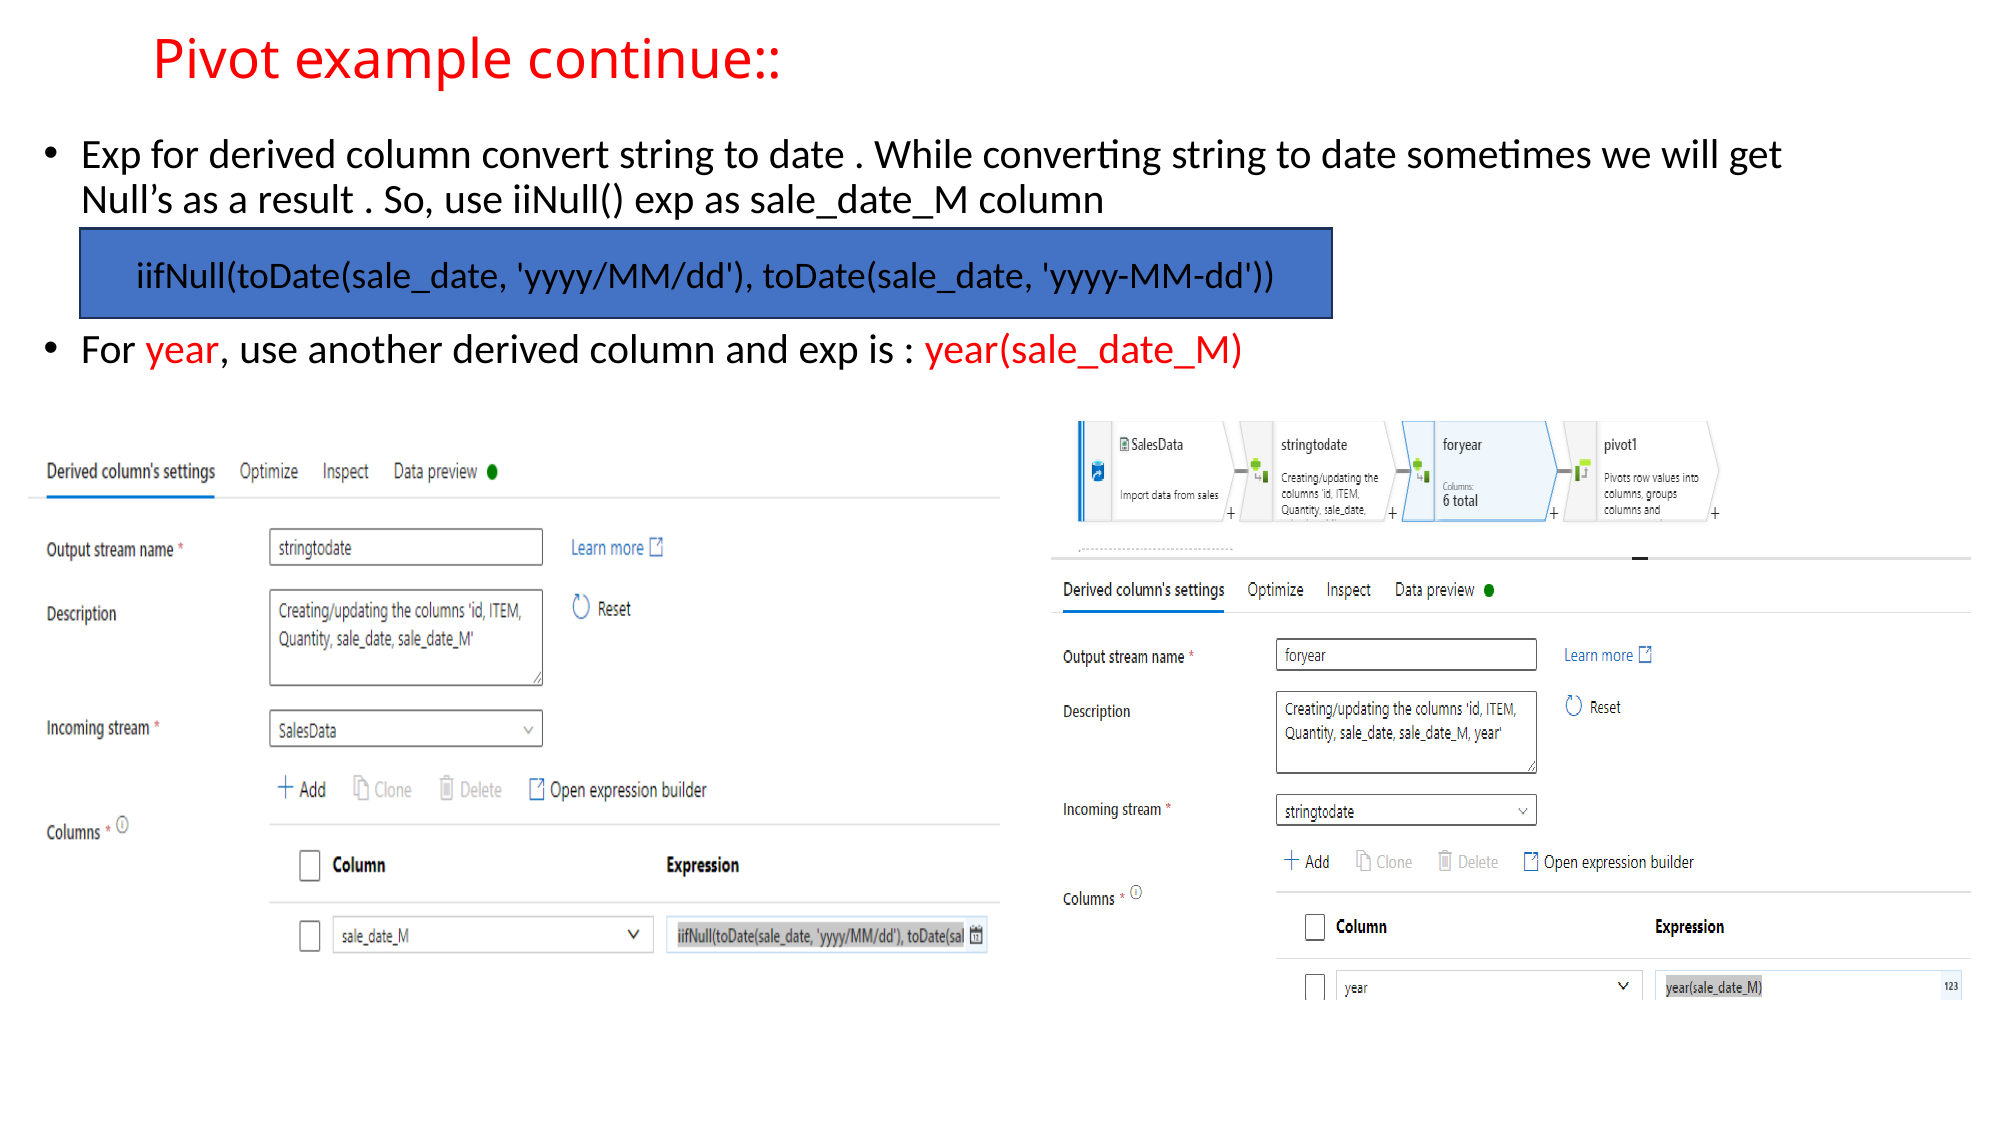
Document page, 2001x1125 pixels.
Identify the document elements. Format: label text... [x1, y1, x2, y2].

list Exp for derived column convert string to date . While converting string to date sometimes we will get Null’s as a result . So, use iiNull() exp as sale_date_M column For year, use another derived column and exp is : year(sale_date_M) [28, 125, 1863, 1014]
picture [28, 441, 1000, 977]
text_box iifNull(toDate(sale_date, 'yyyy/MM/dd'), toDate(sale_date, 'yyyy-MM-dd')) [79, 227, 1333, 319]
picture [1051, 421, 1971, 1000]
title Pivot example continue:: [137, 24, 1863, 99]
